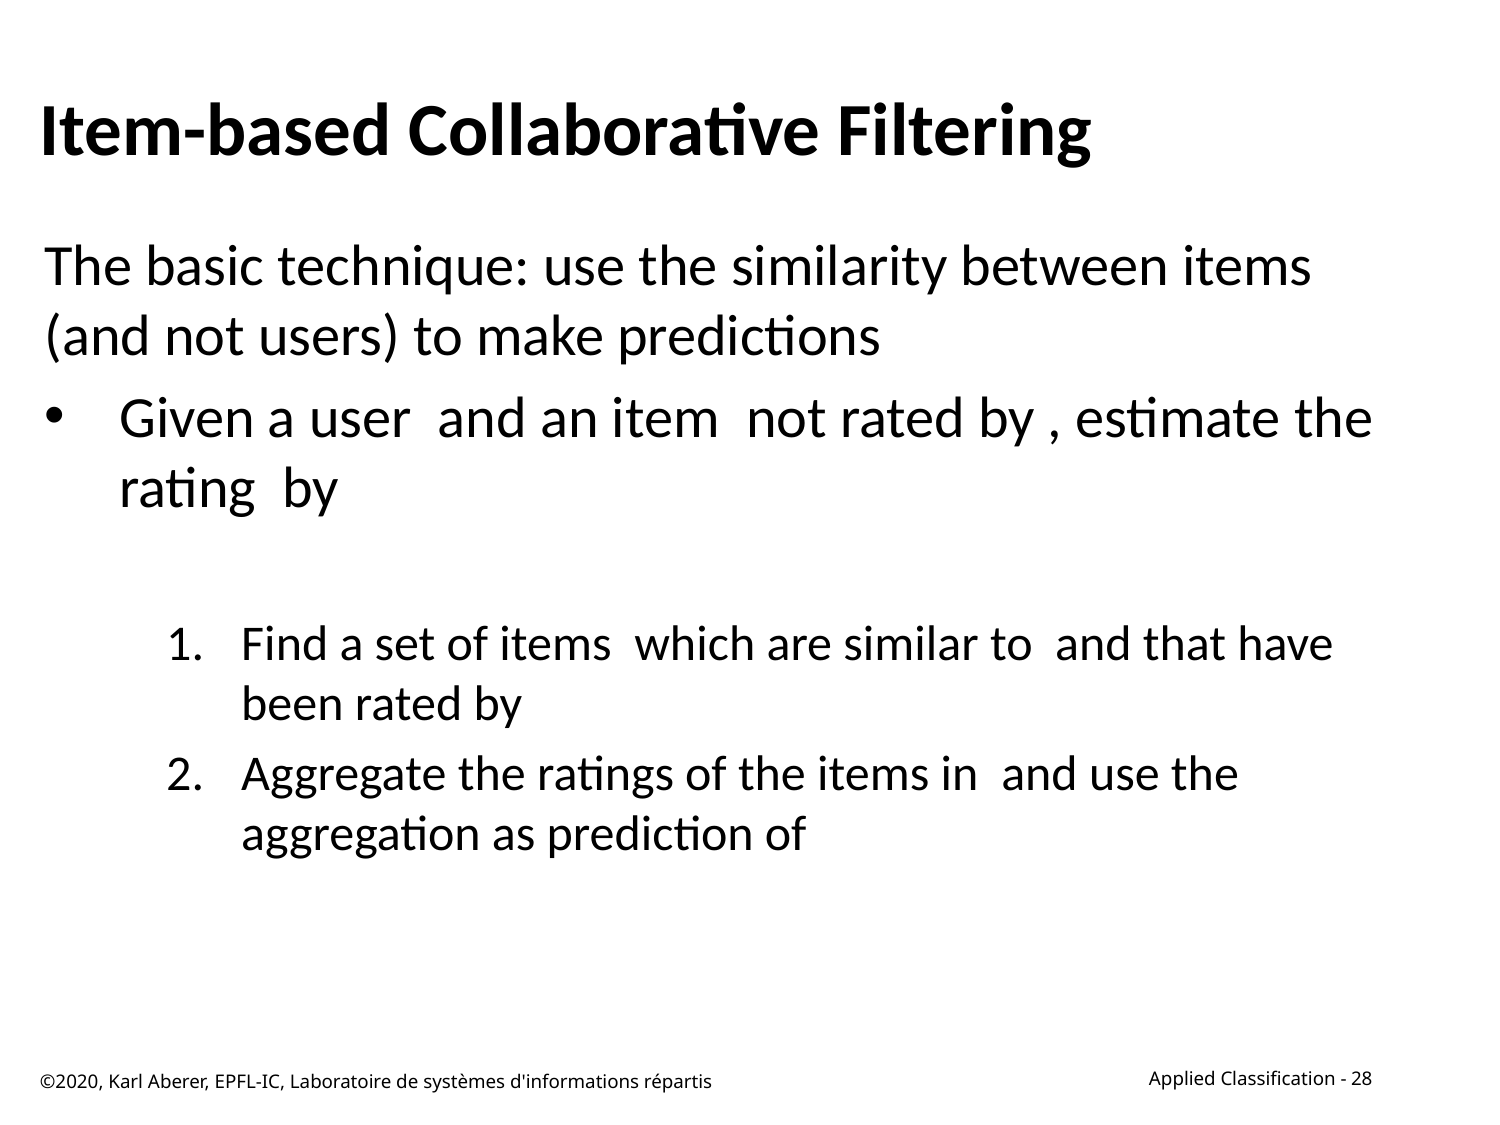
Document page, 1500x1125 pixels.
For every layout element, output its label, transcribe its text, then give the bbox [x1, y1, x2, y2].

footer ©2020, Karl Aberer, EPFL-IC, Laboratoire de systèmes d'informations répartis [24, 1062, 988, 1101]
title Item-based Collaborative Filtering [24, 49, 1388, 201]
